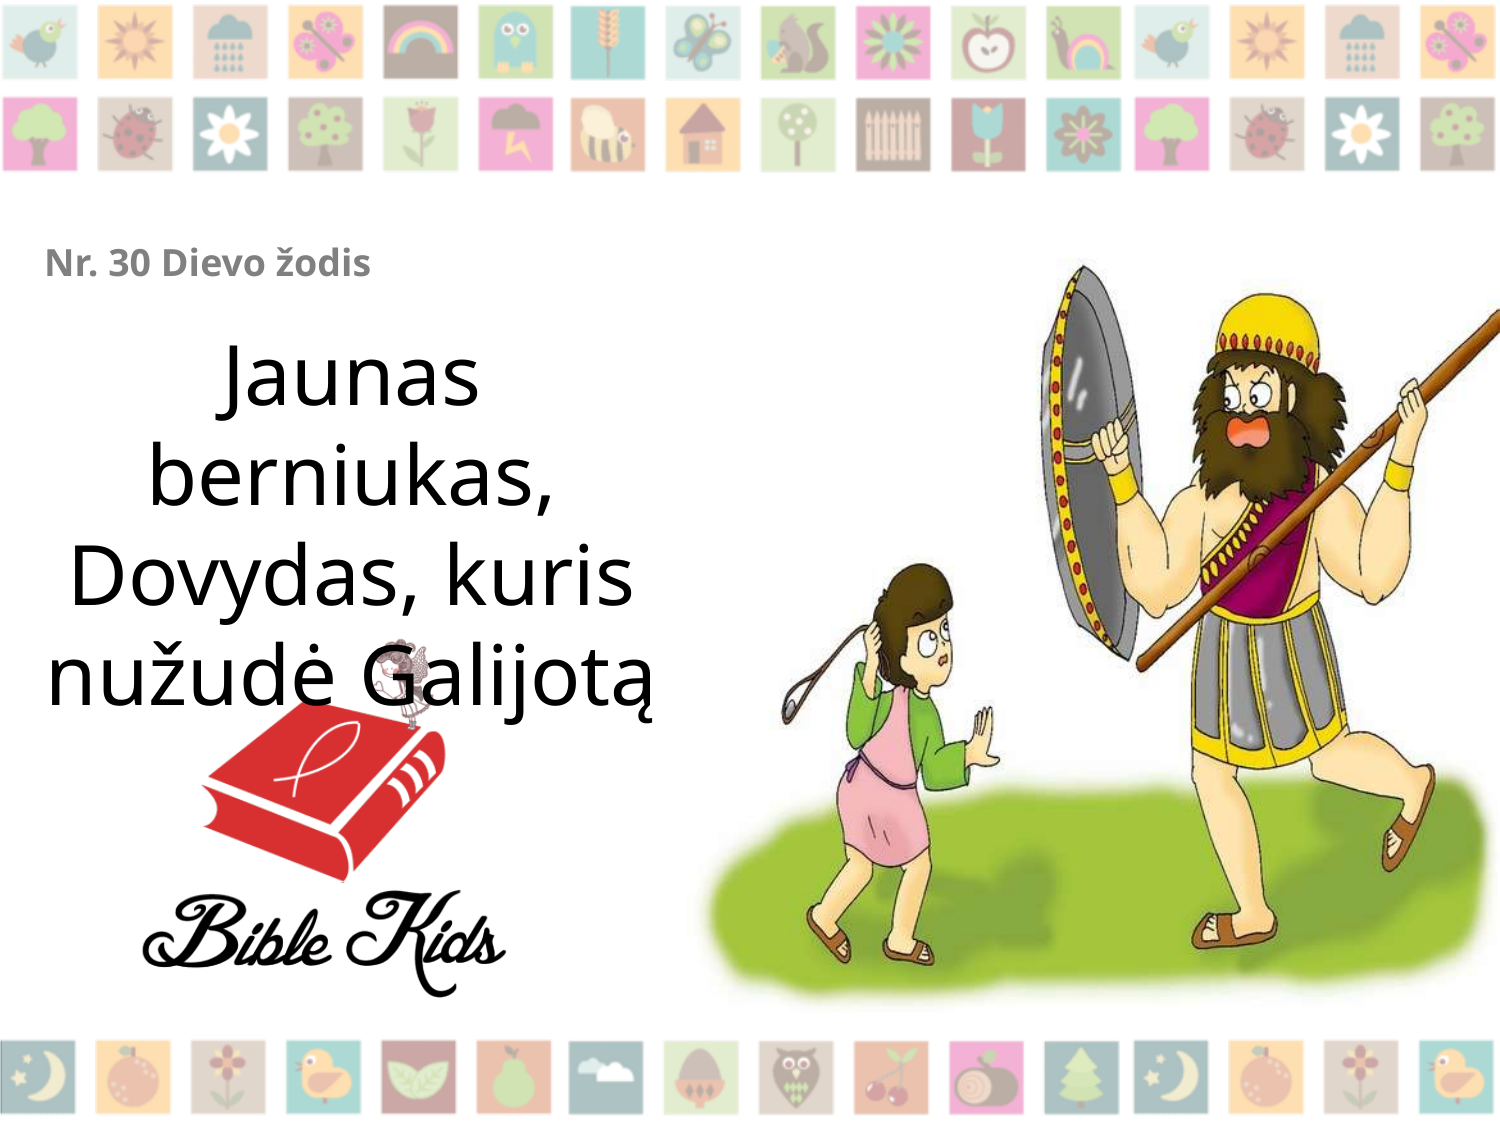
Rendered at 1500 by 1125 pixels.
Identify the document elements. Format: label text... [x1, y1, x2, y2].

text_box Nr. 30 Dievo žodis [29, 231, 526, 292]
text_box Jaunas berniukas, Dovydas, kuris nužudė Galijotą [29, 314, 661, 830]
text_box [0, 1028, 1500, 1118]
picture [117, 600, 544, 1027]
picture [666, 196, 1500, 1013]
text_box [0, 3, 1500, 181]
